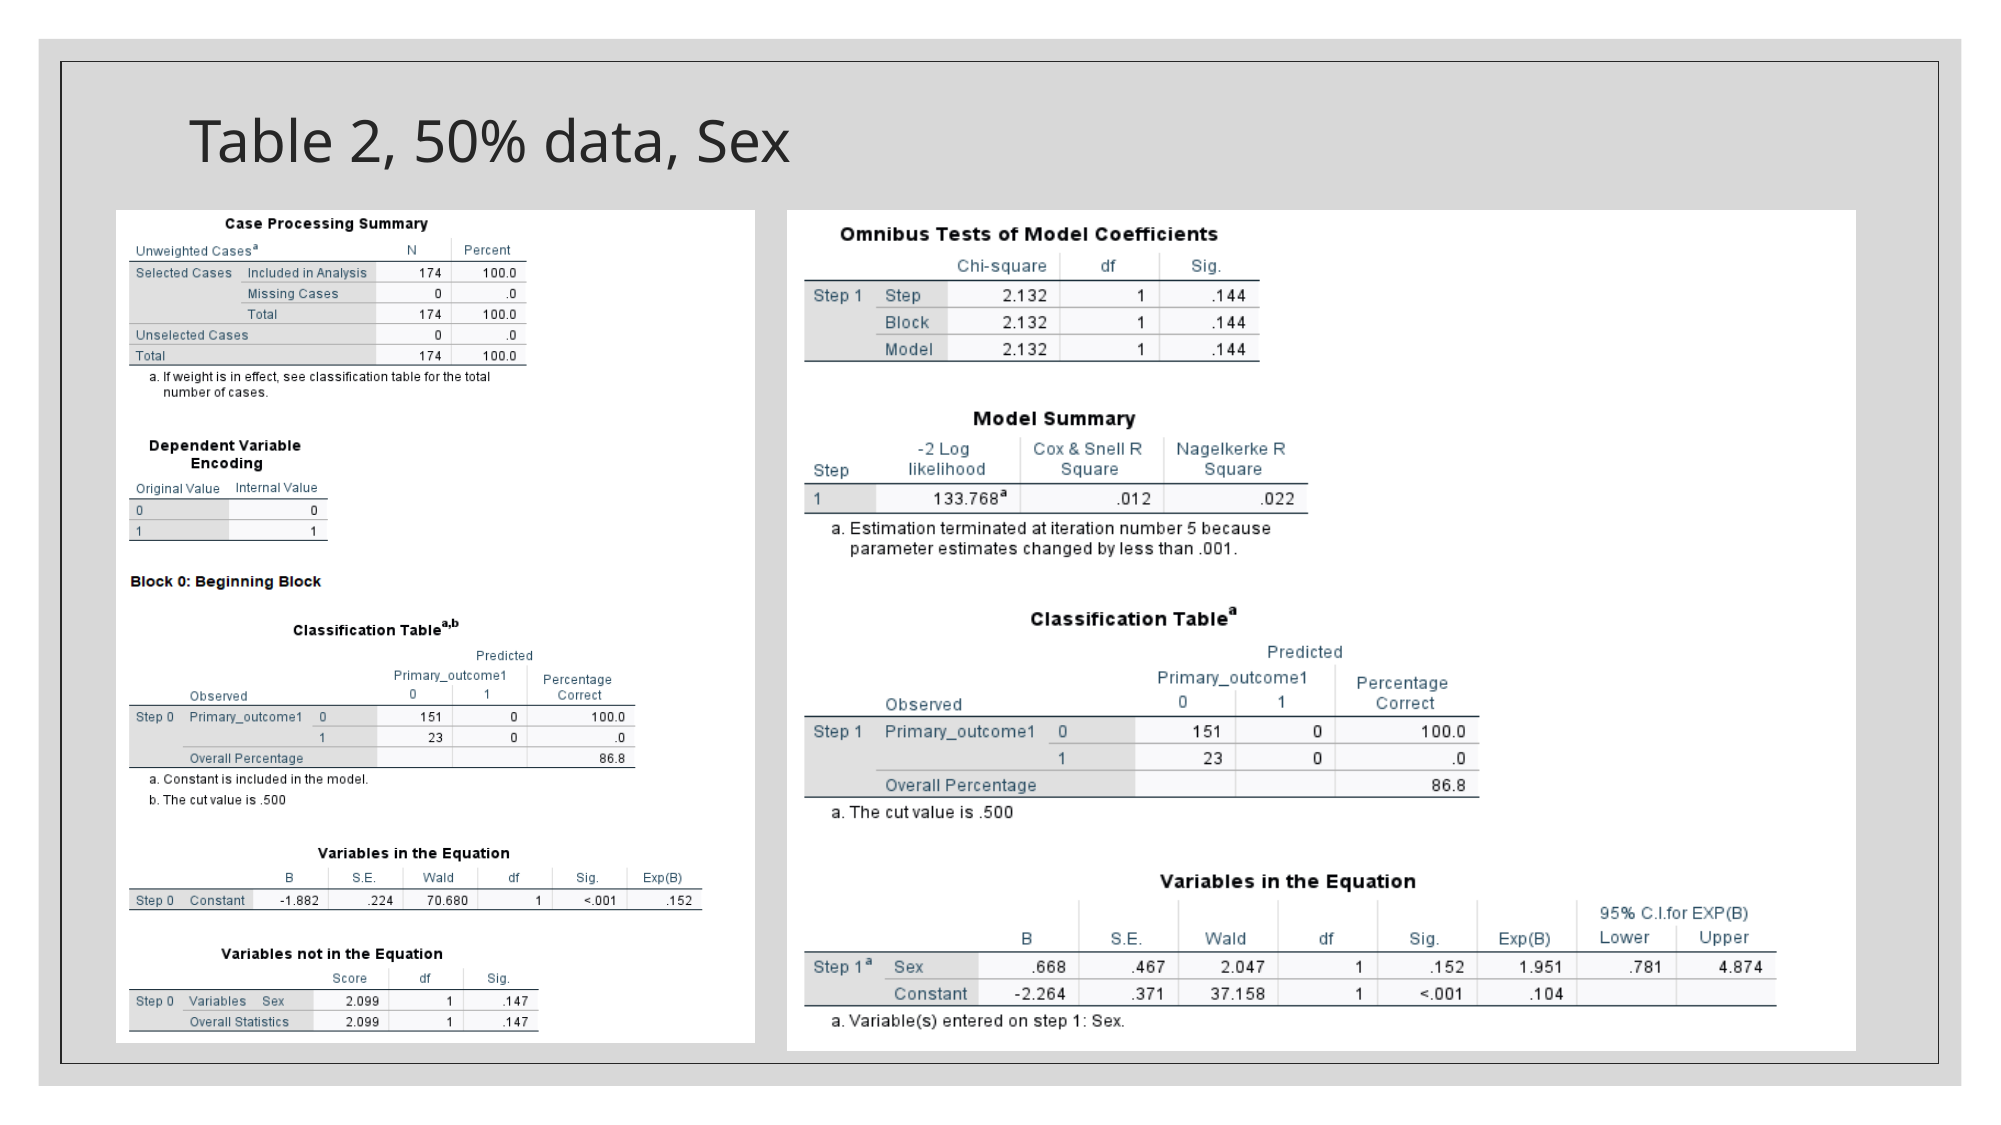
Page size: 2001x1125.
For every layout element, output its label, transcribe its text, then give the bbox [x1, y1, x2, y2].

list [116, 210, 755, 1043]
title Table 2, 50% data, Sex [174, 105, 1825, 182]
picture [787, 210, 1856, 1051]
